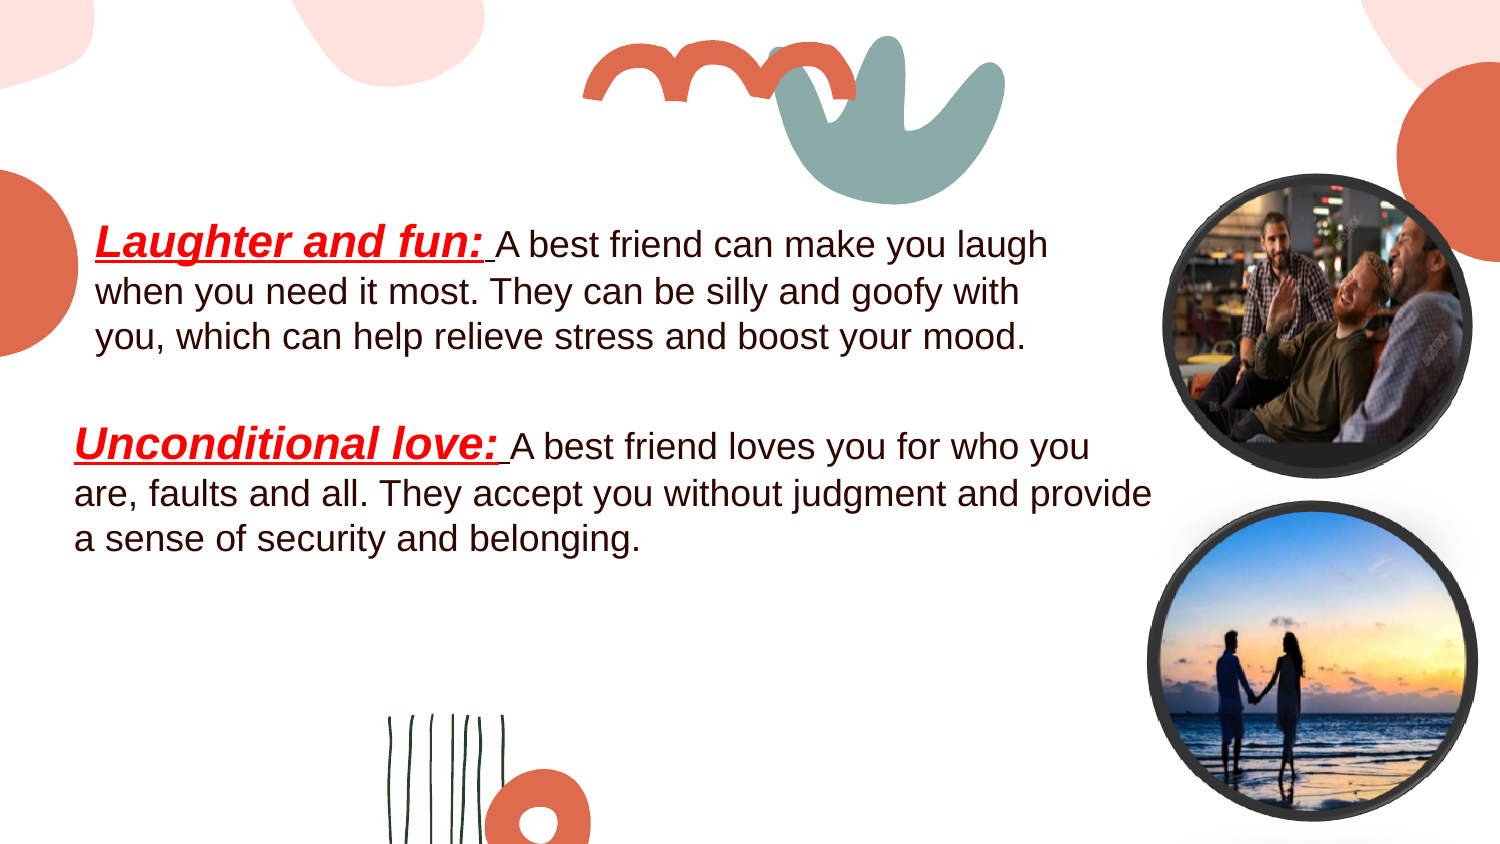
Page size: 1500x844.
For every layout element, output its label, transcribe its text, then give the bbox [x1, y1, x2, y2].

text_box Unconditional love: A best friend loves you for who you are, faults and all. They accept you without judgment and provide a sense of security and belonging. [59, 398, 1128, 609]
text_box Laughter and fun: A best friend can make you laugh when you need it most. They can be silly and goofy with you, which can help relieve stress and boost your mood. [79, 196, 1107, 398]
picture [1106, 171, 1500, 844]
